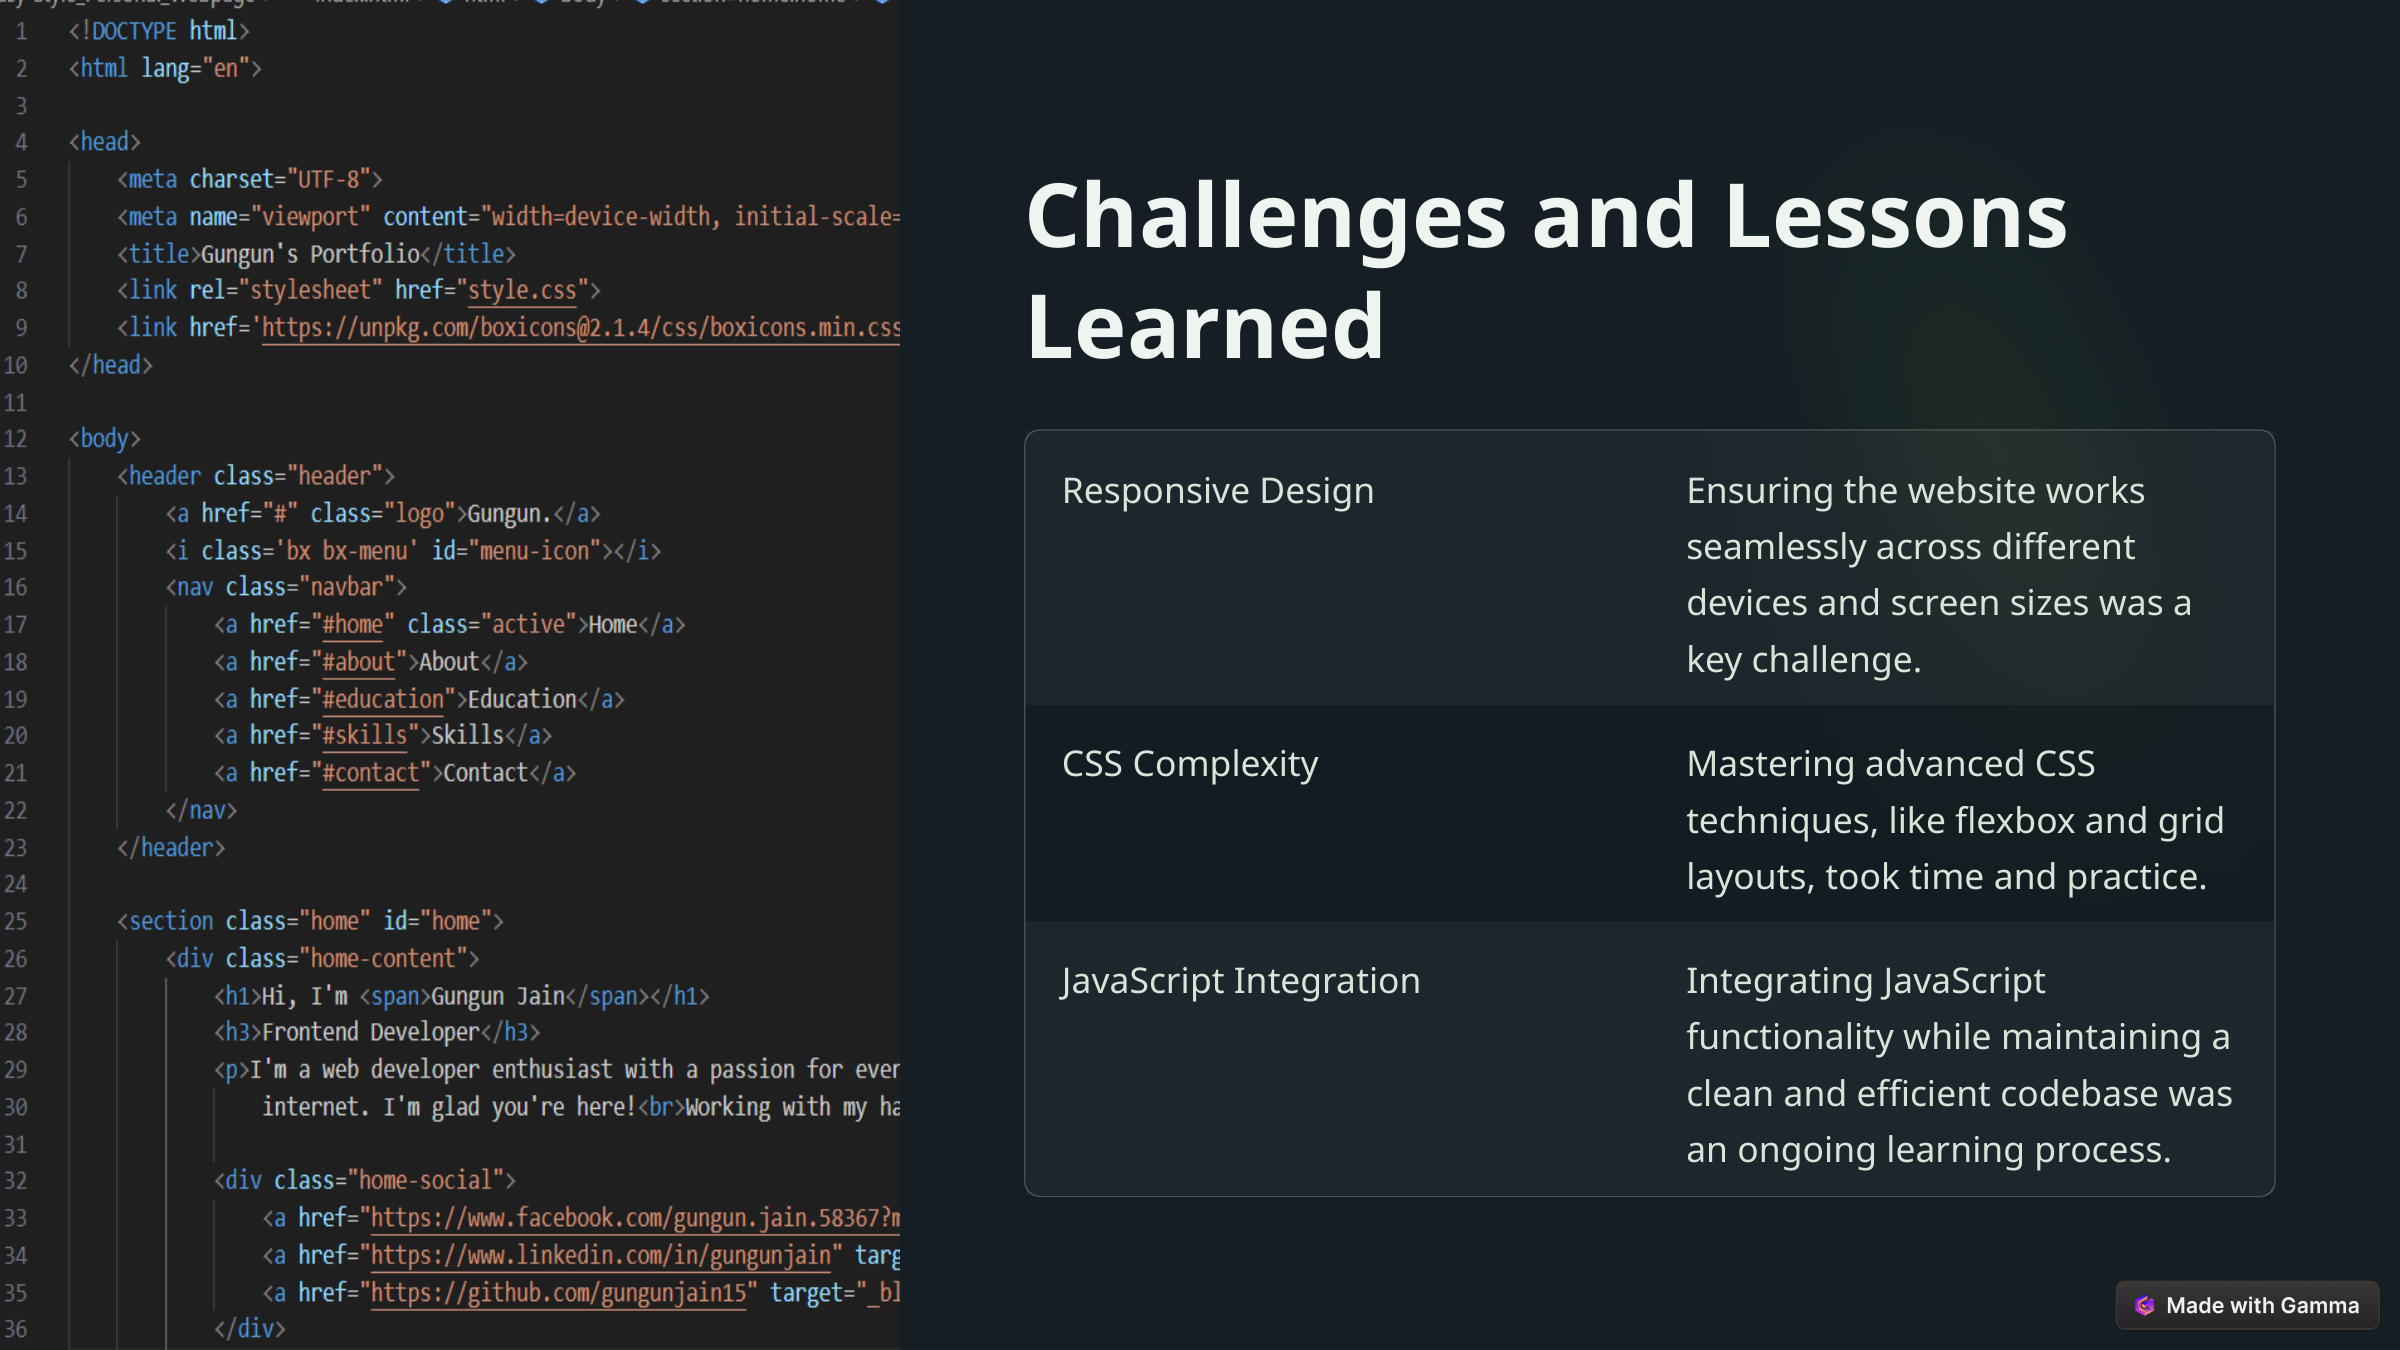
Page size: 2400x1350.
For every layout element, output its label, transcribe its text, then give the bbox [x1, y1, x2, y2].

picture [2106, 1271, 2389, 1339]
text_box Integrating JavaScript functionality while maintaining a clean and efficient codebase was an ongoing learning process. [1686, 944, 2239, 1173]
text_box Responsive Design [1061, 453, 1614, 512]
text_box [1026, 704, 2274, 921]
text_box JavaScript Integration [1061, 944, 1614, 1002]
text_box Challenges and Lessons Learned [1024, 153, 2275, 377]
text_box Ensuring the website works seamlessly across different devices and screen sizes was a key challenge. [1686, 453, 2239, 683]
picture [0, 0, 900, 1350]
text_box [1026, 431, 2274, 704]
text_box Mastering advanced CSS techniques, like flexbox and grid layouts, took time and practice. [1686, 727, 2239, 899]
text_box [1026, 921, 2274, 1196]
text_box CSS Complexity [1061, 727, 1614, 785]
